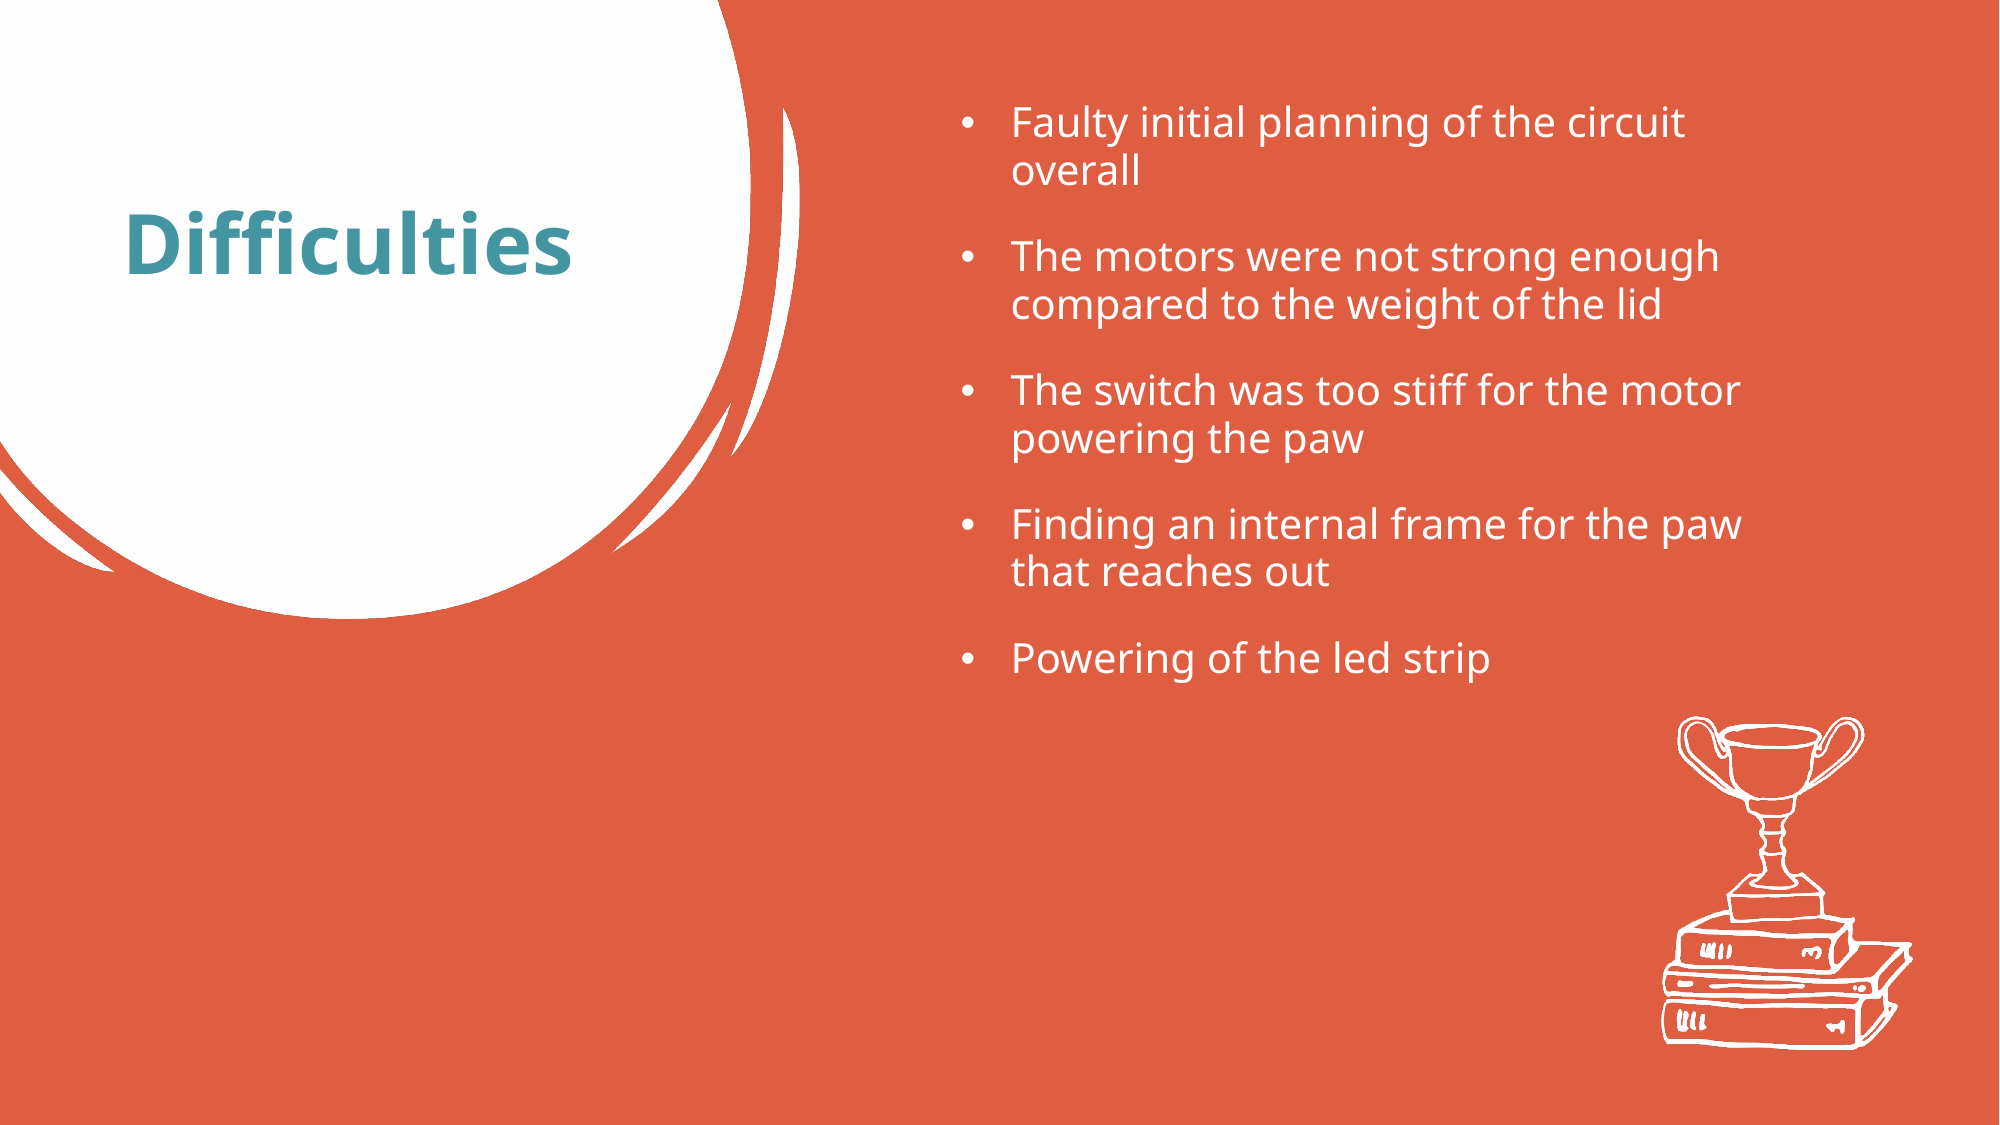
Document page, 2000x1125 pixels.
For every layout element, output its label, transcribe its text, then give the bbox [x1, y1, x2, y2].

picture [1661, 715, 1913, 1051]
title Difficulties [101, 196, 740, 547]
list Faulty initial planning of the circuit overall The motors were not strong enough compared to the weight of the lid The switch was too stiff for the motor powering the paw Finding an internal frame for the paw that reaches out Powering of the led strip [940, 90, 1829, 803]
picture [0, 0, 800, 619]
